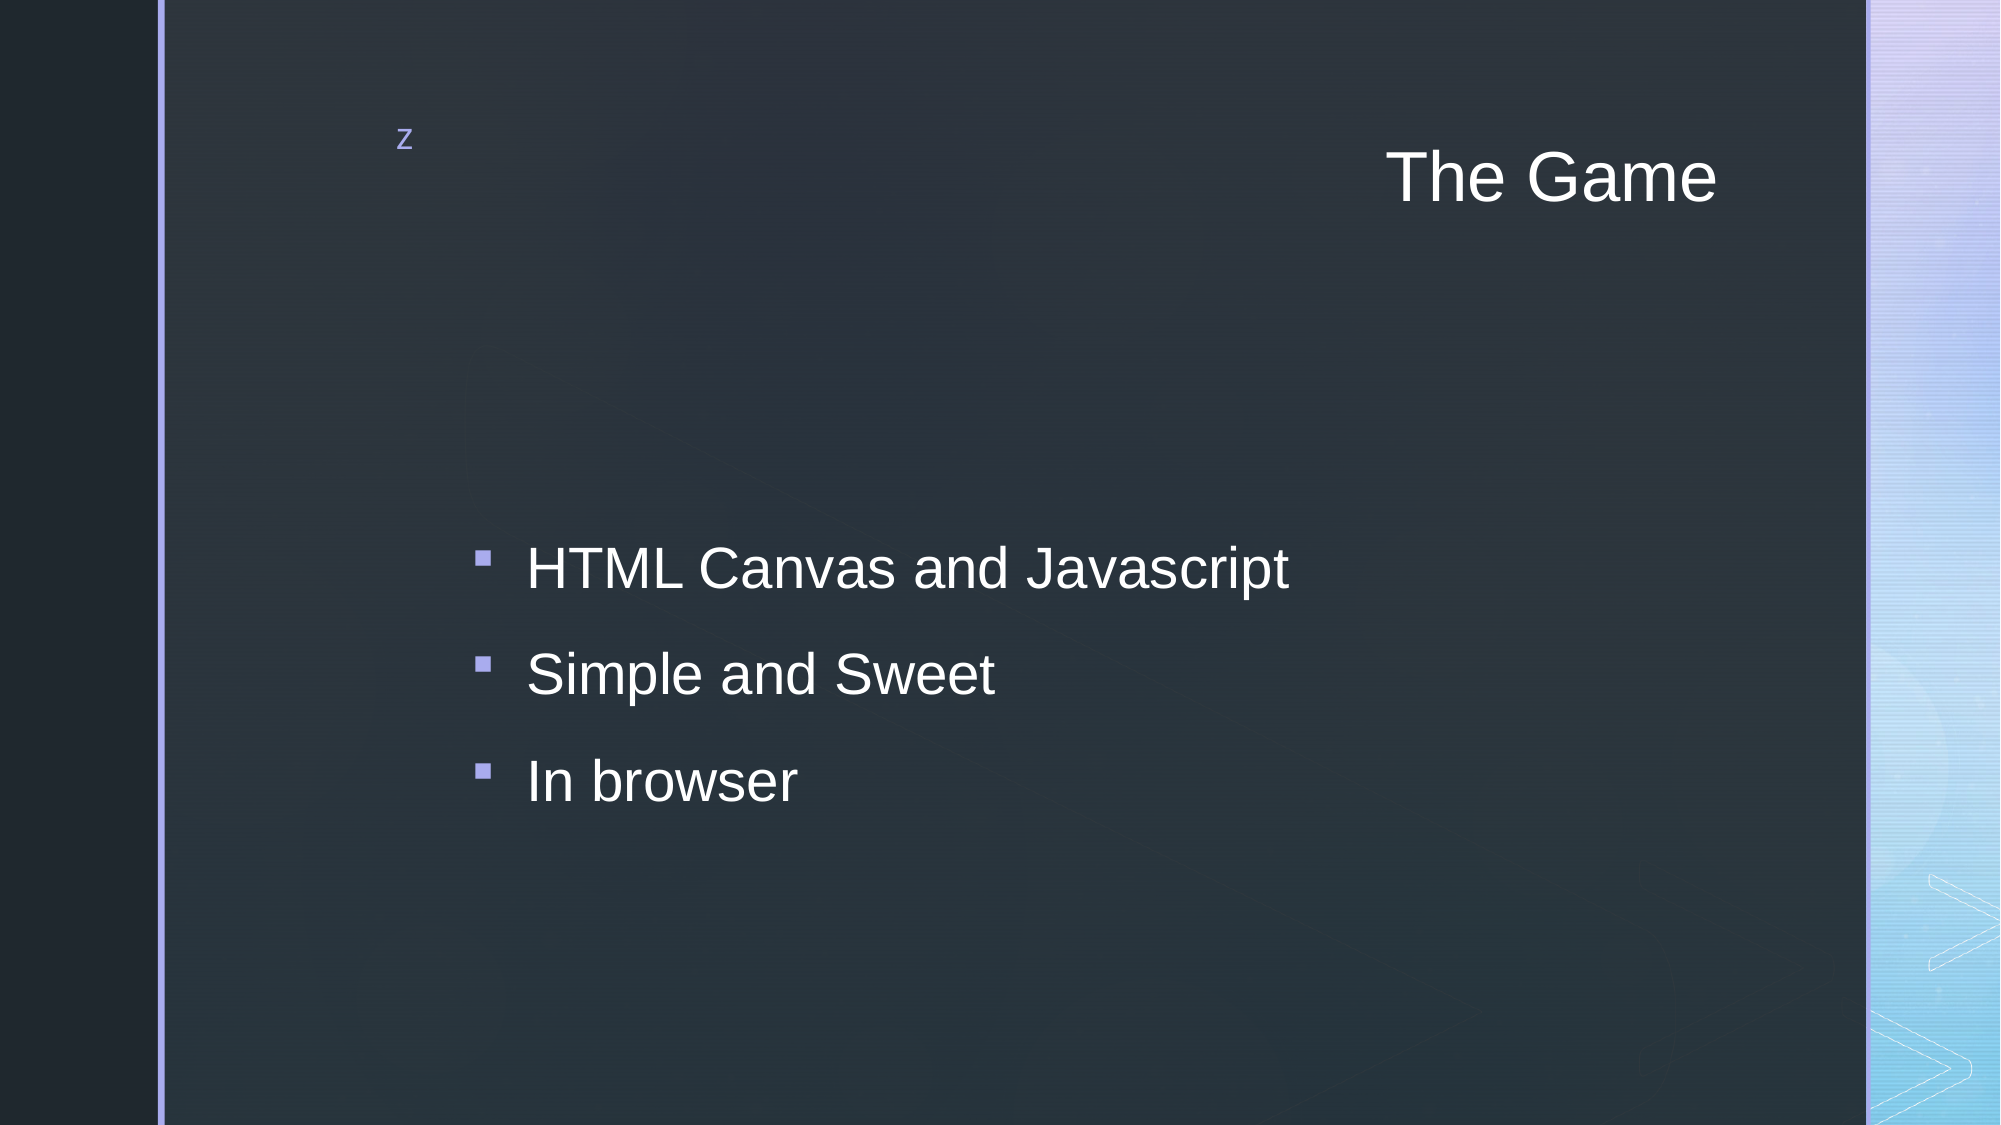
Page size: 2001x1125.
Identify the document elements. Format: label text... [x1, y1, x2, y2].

picture [1871, 0, 2001, 1125]
list HTML Canvas and Javascript Simple and Sweet In browser [454, 336, 1734, 993]
title The Game [428, 132, 1734, 310]
